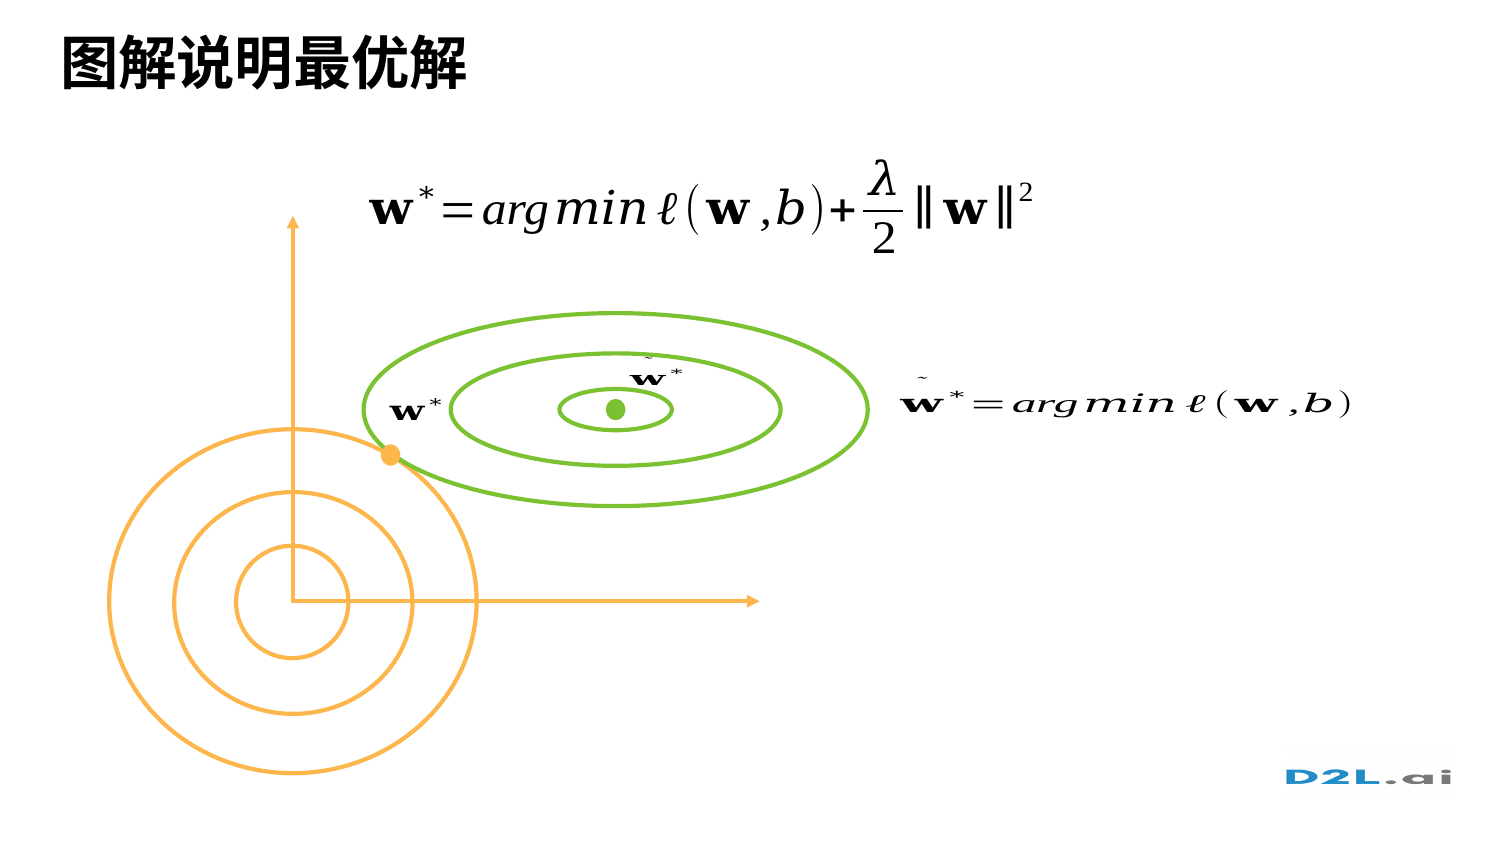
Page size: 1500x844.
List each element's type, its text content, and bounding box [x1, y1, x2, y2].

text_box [292, 215, 760, 604]
text_box [760, 330, 868, 489]
picture [1284, 745, 1454, 806]
text_box [760, 382, 781, 437]
title 图解说明最优解 [52, 18, 1400, 109]
text_box [109, 429, 477, 774]
